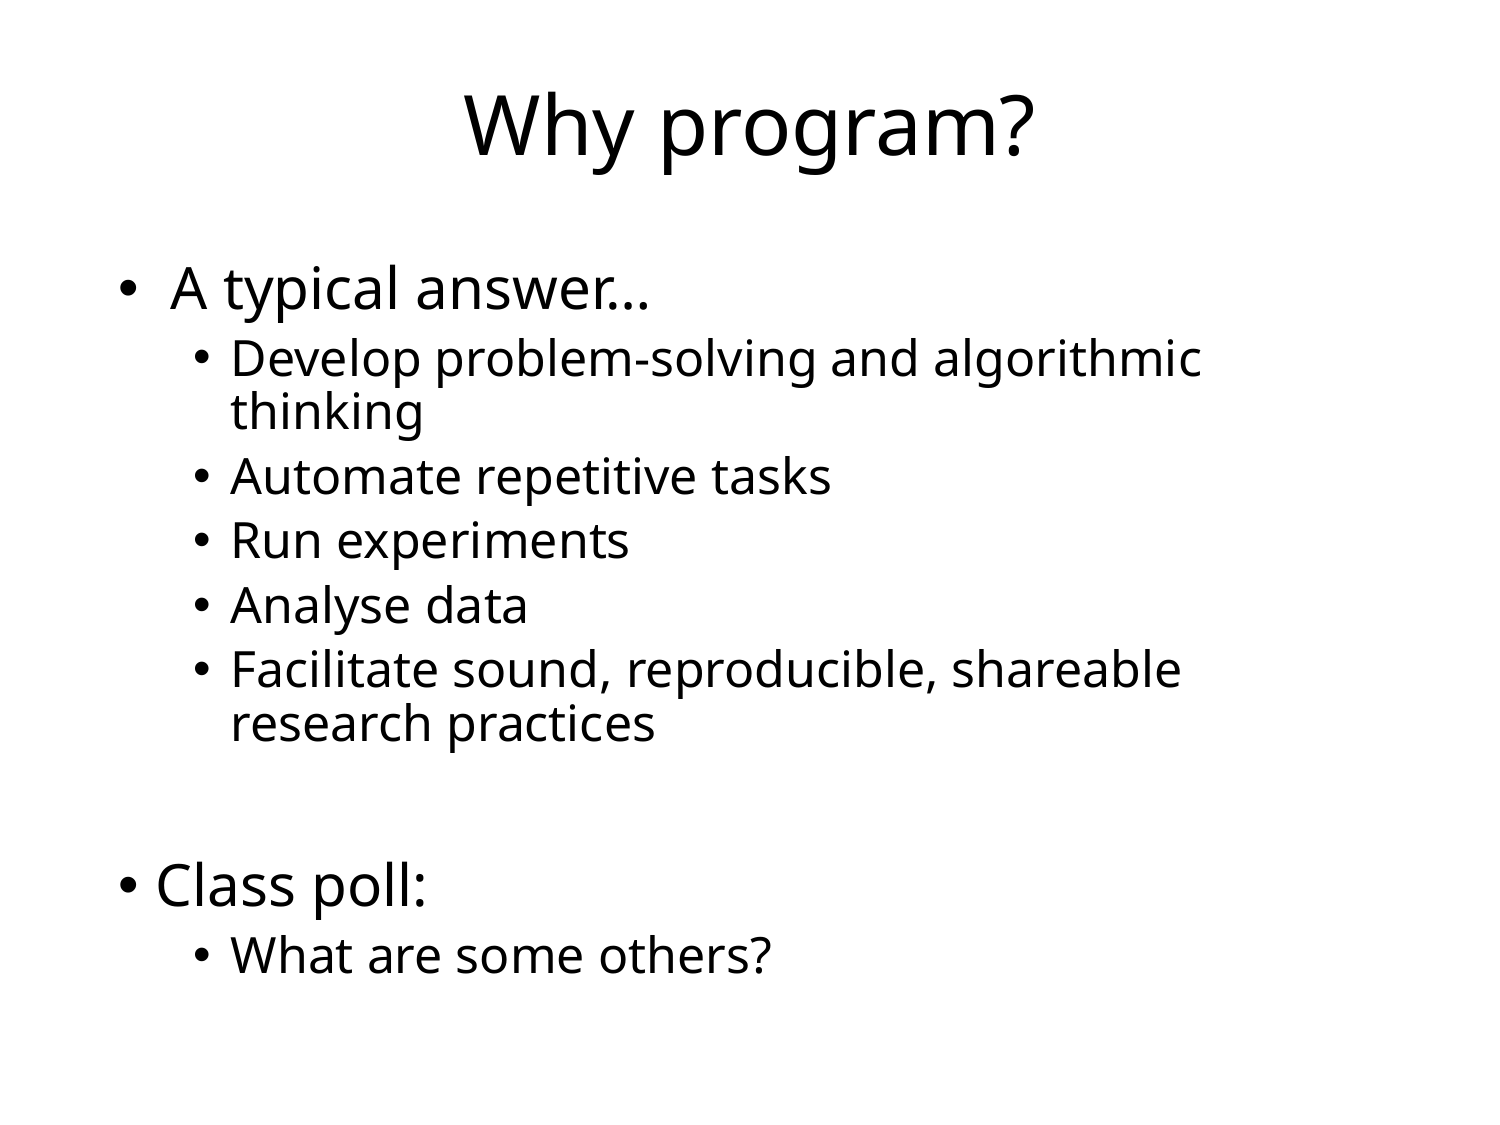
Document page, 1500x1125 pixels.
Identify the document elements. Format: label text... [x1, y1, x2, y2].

title Why program? [103, 59, 1397, 198]
list A typical answer… Develop problem-solving and algorithmic thinking Automate repetitive tasks Run experiments Analyse data Facilitate sound, reproducible, shareable research practices Class poll: What are some others? [103, 251, 1397, 1014]
